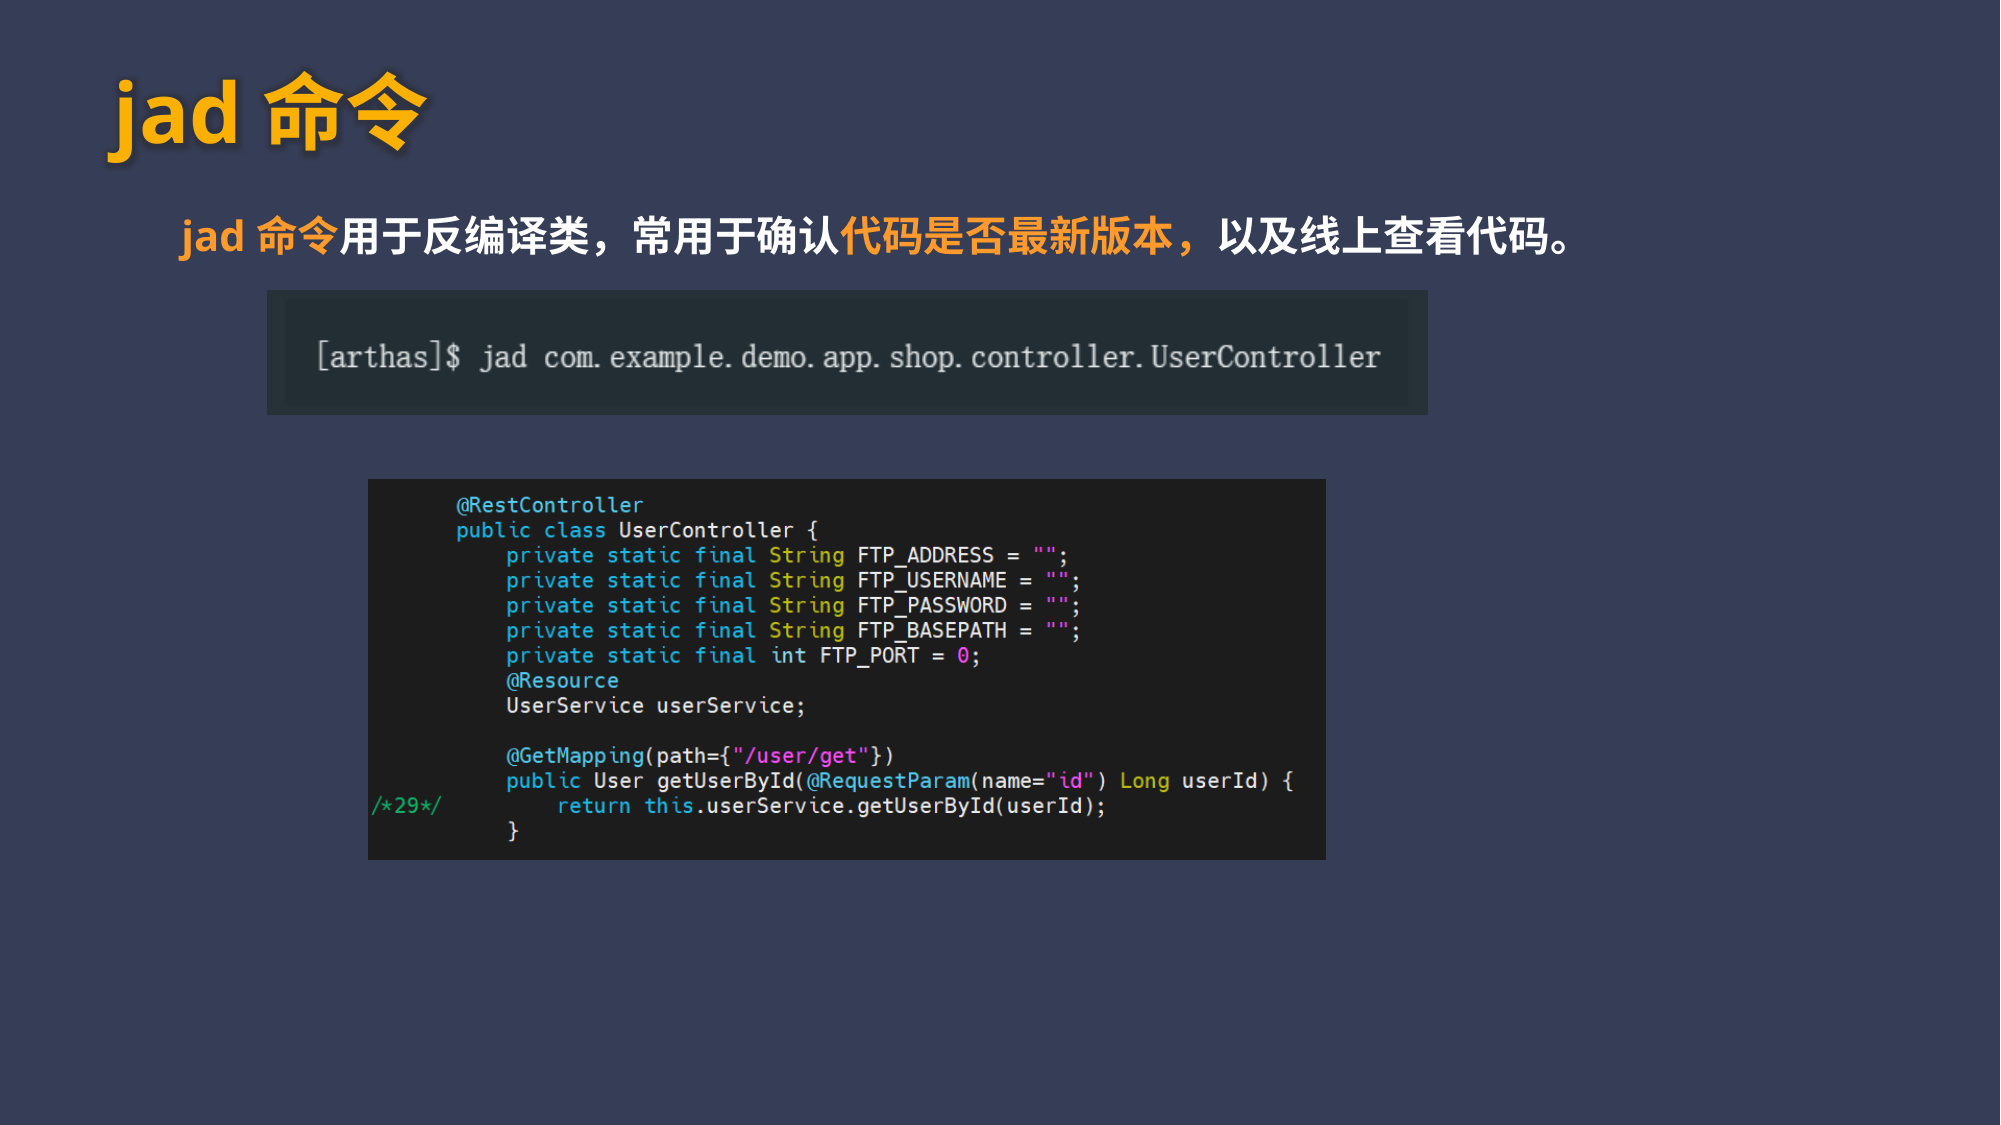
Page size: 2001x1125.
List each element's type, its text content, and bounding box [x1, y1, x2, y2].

text_box jad命令 [102, 7, 1848, 213]
picture [267, 290, 1428, 415]
picture [368, 479, 1327, 861]
text_box jad命令用于反编译类，常用于确认代码是否最新版本，以及线上查看代码。 [173, 201, 1915, 269]
